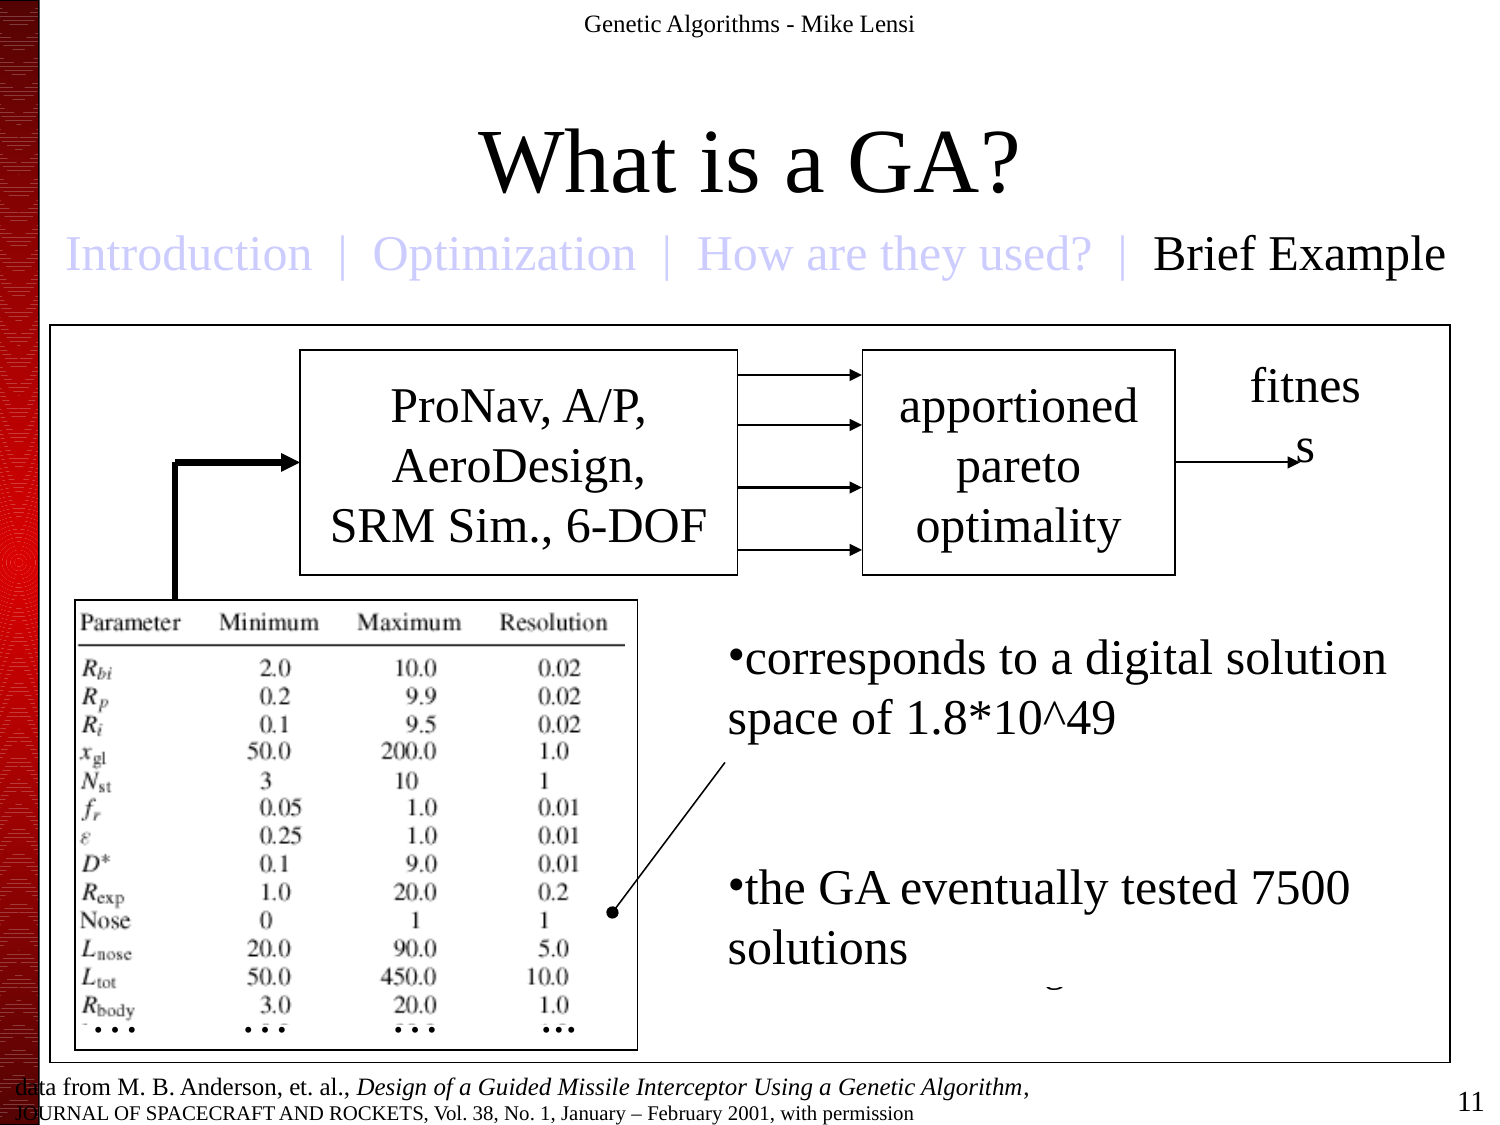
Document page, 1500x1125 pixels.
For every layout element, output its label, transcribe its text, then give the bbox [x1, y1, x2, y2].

title What is a GA? [50, 99, 1450, 212]
text_box ProNav, A/P, AeroDesign, SRM Sim., 6-DOF [299, 349, 738, 575]
text_box data from M. B. Anderson, et. al., Design of a Guided Missile Interceptor Using a Genetic Algorithm, JOURNAL OF SPACECRAFT AND ROCKETS, Vol. 38, No. 1, January – February 2001, with permission [0, 1062, 1063, 1125]
text_box fitness [1224, 374, 1386, 450]
picture [74, 583, 626, 1026]
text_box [612, 612, 1411, 988]
footer Genetic Algorithms - Mike Lensi [512, 0, 988, 50]
text_box [629, 599, 638, 610]
text_box [50, 324, 1450, 1063]
slide_number ‹#› [1187, 1074, 1500, 1125]
text_box Introduction | Optimization | How are they used? | Brief Example [49, 212, 1475, 288]
text_box apportioned pareto optimality [862, 349, 1175, 575]
text_box … … … ... [75, 996, 638, 1050]
